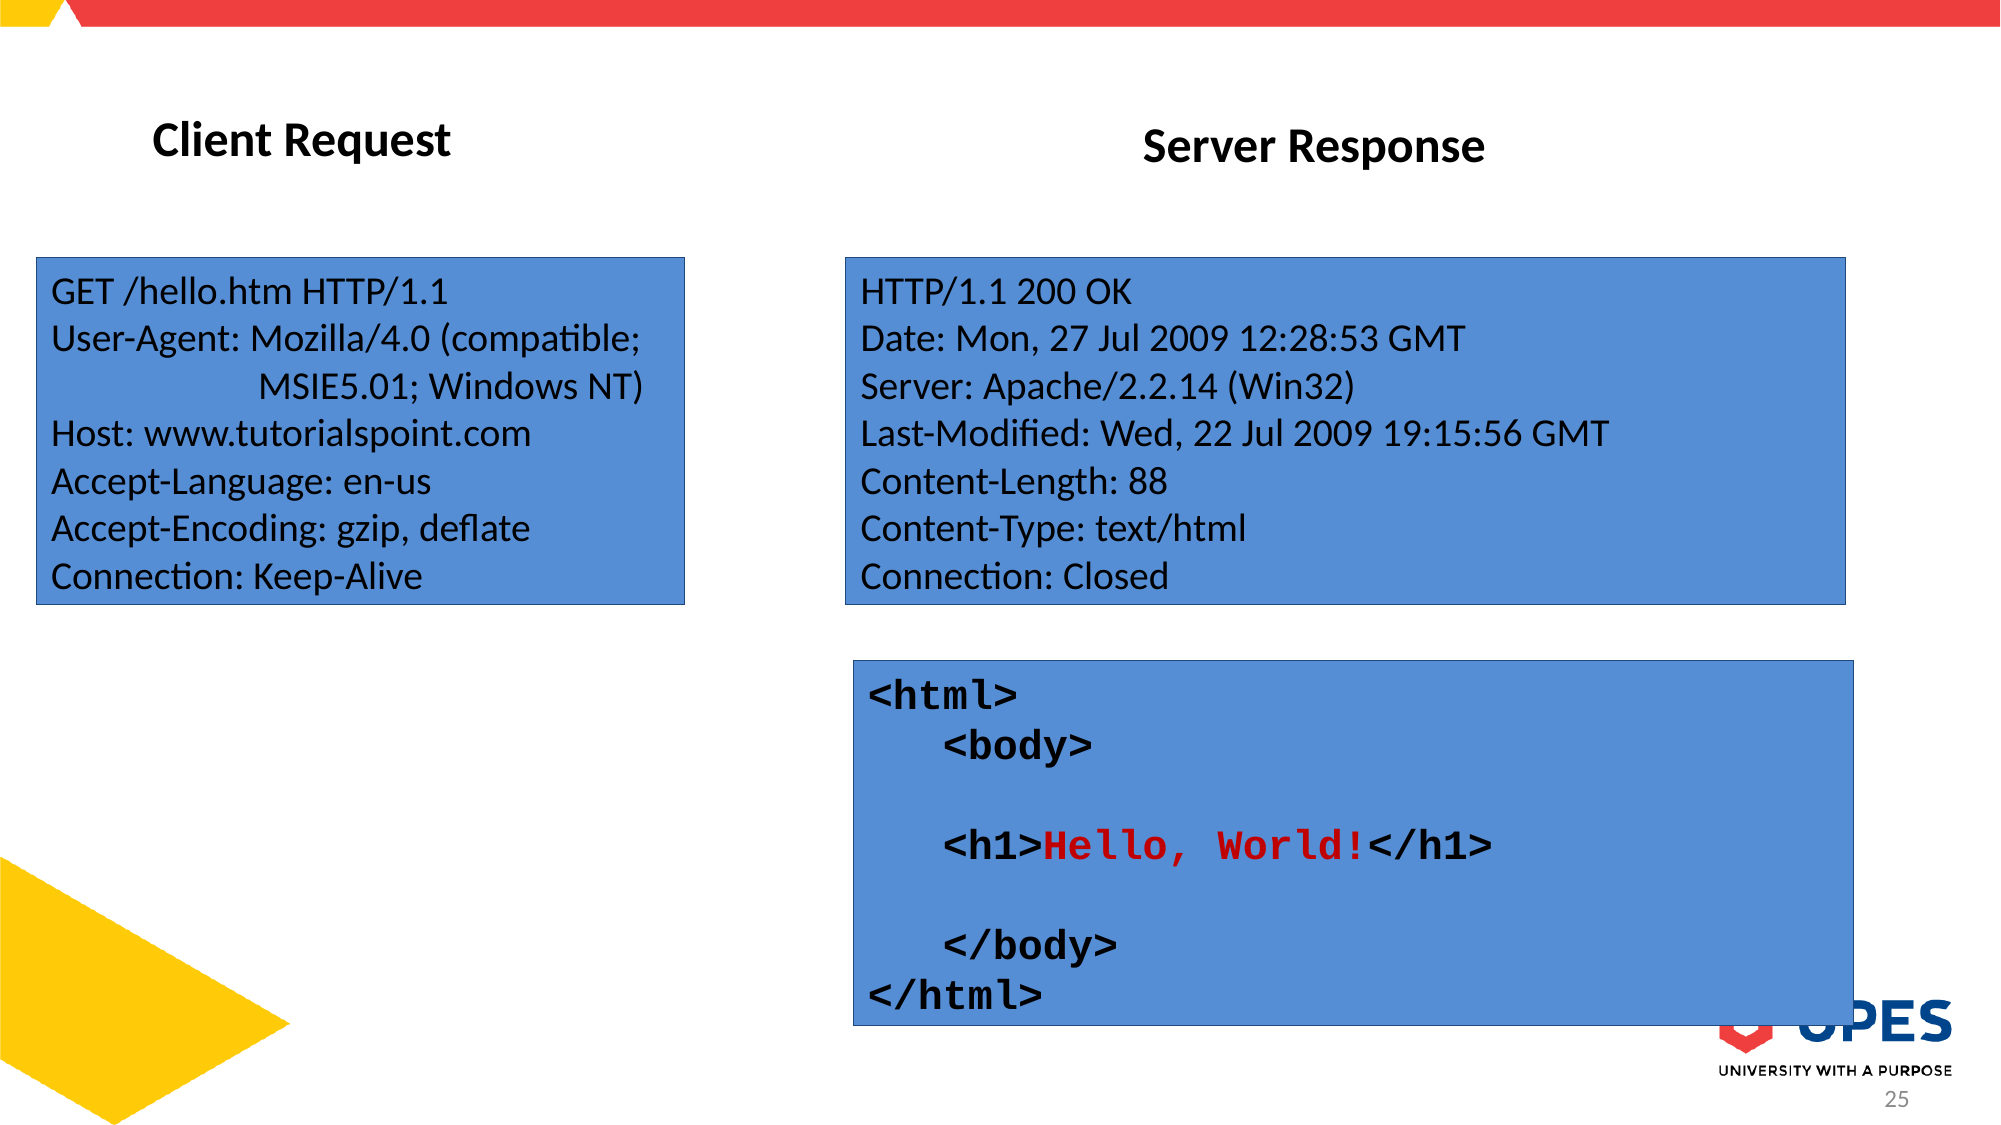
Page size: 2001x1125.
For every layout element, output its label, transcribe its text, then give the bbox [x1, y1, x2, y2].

text_box <html> <body> <h1>Hello, World!</h1> </body> </html> [853, 660, 1854, 1026]
text_box HTTP/1.1 200 OK Date: Mon, 27 Jul 2009 12:28:53 GMT Server: Apache/2.2.14 (Win32) Last-Modified: Wed, 22 Jul 2009 19:15:56 GMT Content-Length: 88 Content-Type: text/html Connection: Closed [845, 257, 1846, 605]
picture [0, 0, 2001, 1125]
text_box Server Response [1128, 104, 1578, 180]
text_box Client Request [137, 99, 506, 174]
text_box GET /hello.htm HTTP/1.1 User-Agent: Mozilla/4.0 (compatible; MSIE5.01; Windows NT) Host: www.tutorialspoint.com Accept-Language: en-us Accept-Encoding: gzip, deflate Connection: Keep-Alive [36, 257, 685, 605]
